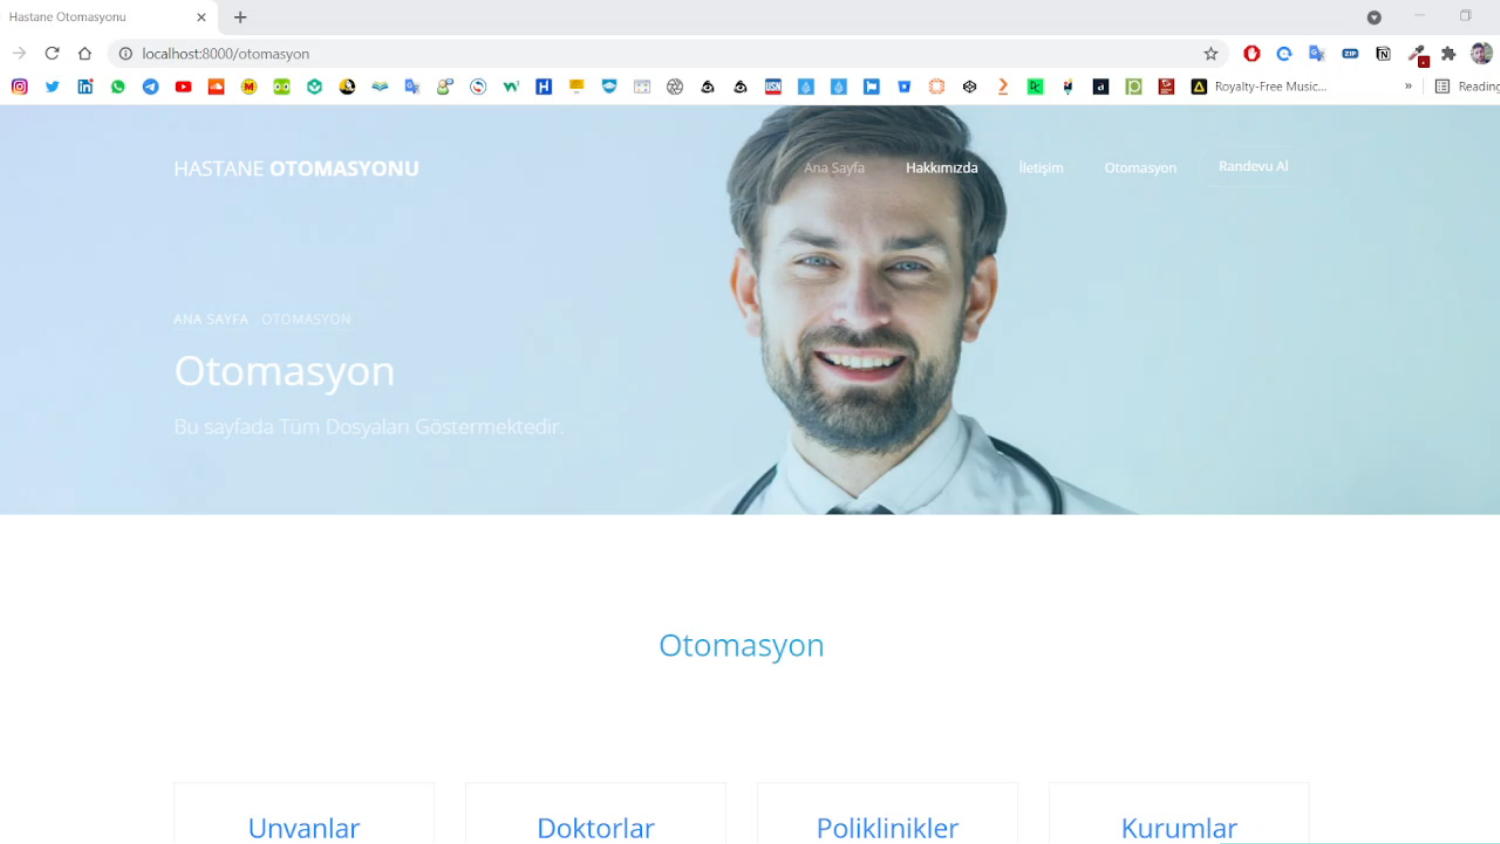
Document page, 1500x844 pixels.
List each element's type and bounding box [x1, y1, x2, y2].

text_box [0, 0, 1500, 844]
